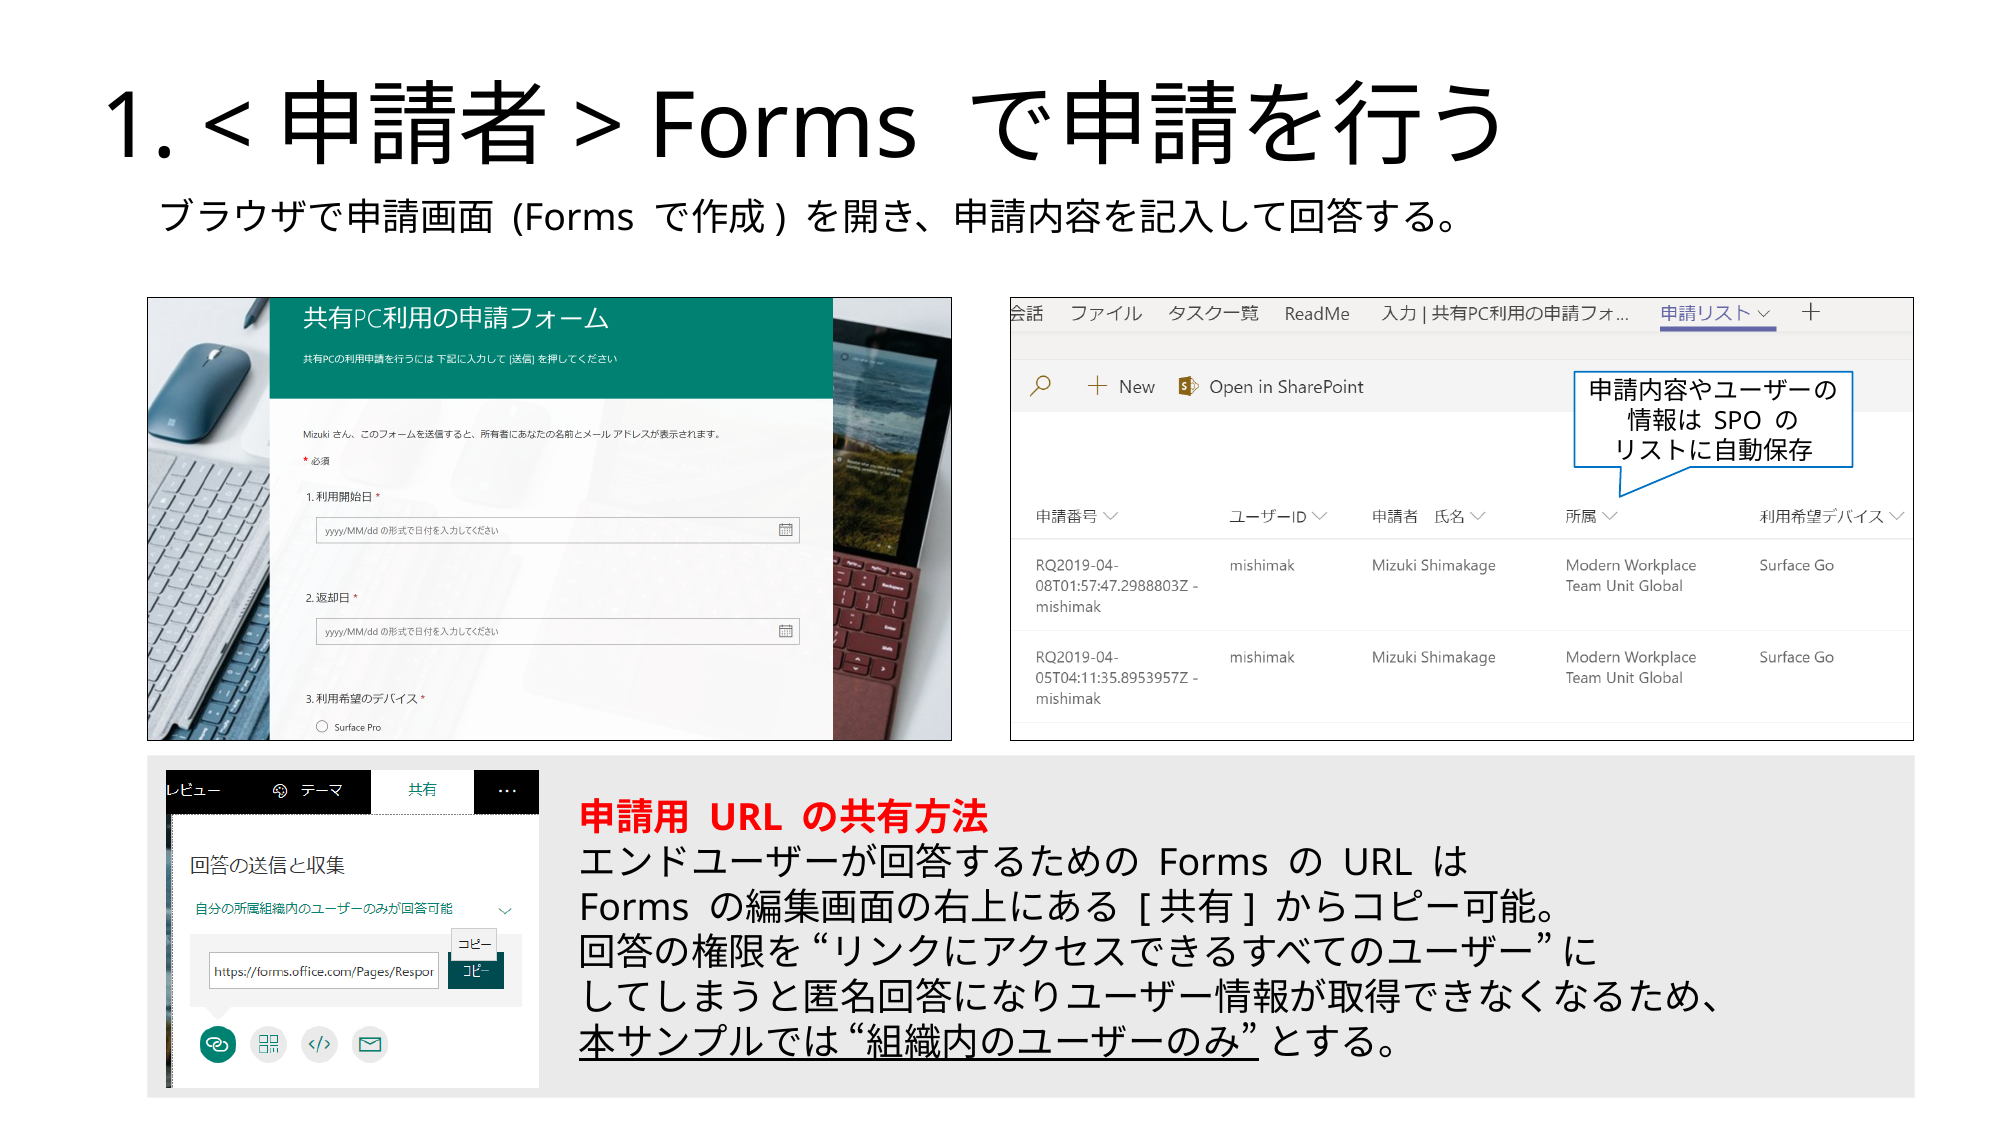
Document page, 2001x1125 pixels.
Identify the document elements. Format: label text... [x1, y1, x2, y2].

picture [166, 770, 539, 1088]
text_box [1010, 297, 1914, 741]
picture [147, 297, 952, 741]
text_box ブラウザで申請画面 (Forms で作成) を開き、申請内容を記入して回答する。 [142, 185, 1492, 246]
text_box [147, 755, 1915, 1098]
text_box 1. <申請者> Forms で申請を行う [85, 62, 1915, 185]
